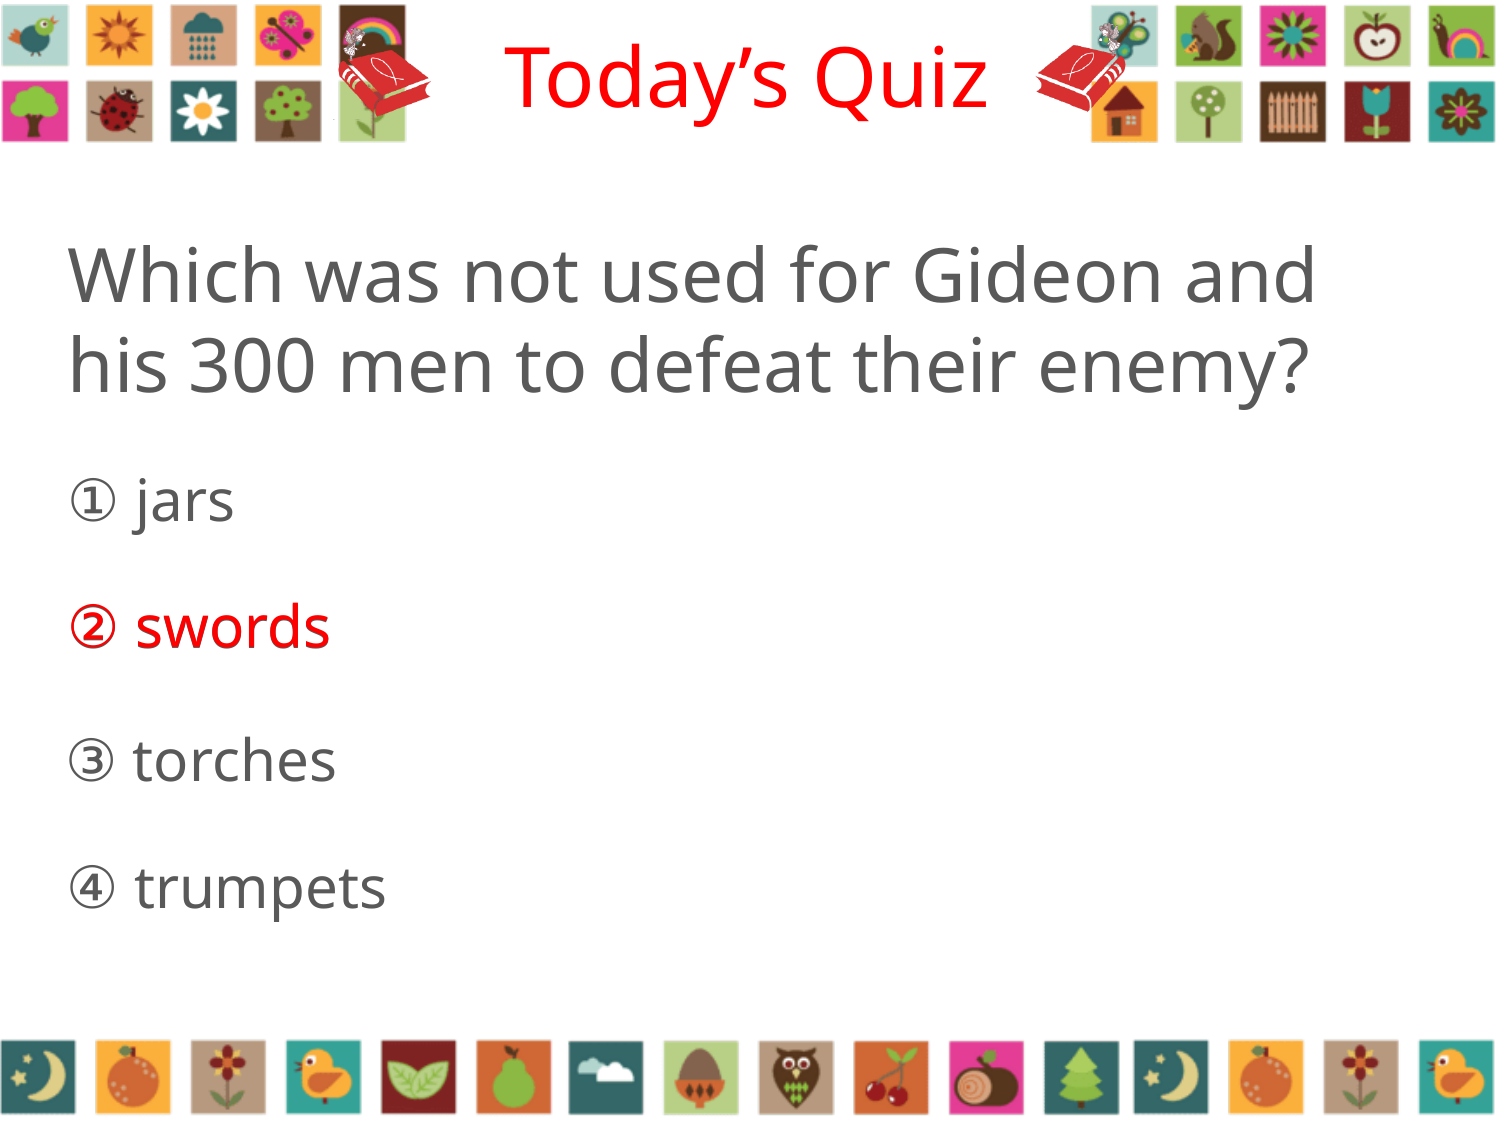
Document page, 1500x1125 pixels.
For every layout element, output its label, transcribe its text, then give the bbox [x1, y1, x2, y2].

text_box ① jars [53, 456, 1436, 541]
text_box ④ trumpets [51, 842, 1482, 928]
text_box Which was not used for Gideon and his 300 men to defeat their enemy? [53, 219, 1436, 415]
text_box ② swords [53, 581, 1483, 667]
picture [1003, 3, 1500, 150]
text_box ③ torches [50, 716, 1480, 801]
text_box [0, 1028, 1500, 1118]
picture [0, 3, 463, 150]
text_box Today’s Quiz [425, 16, 1078, 131]
